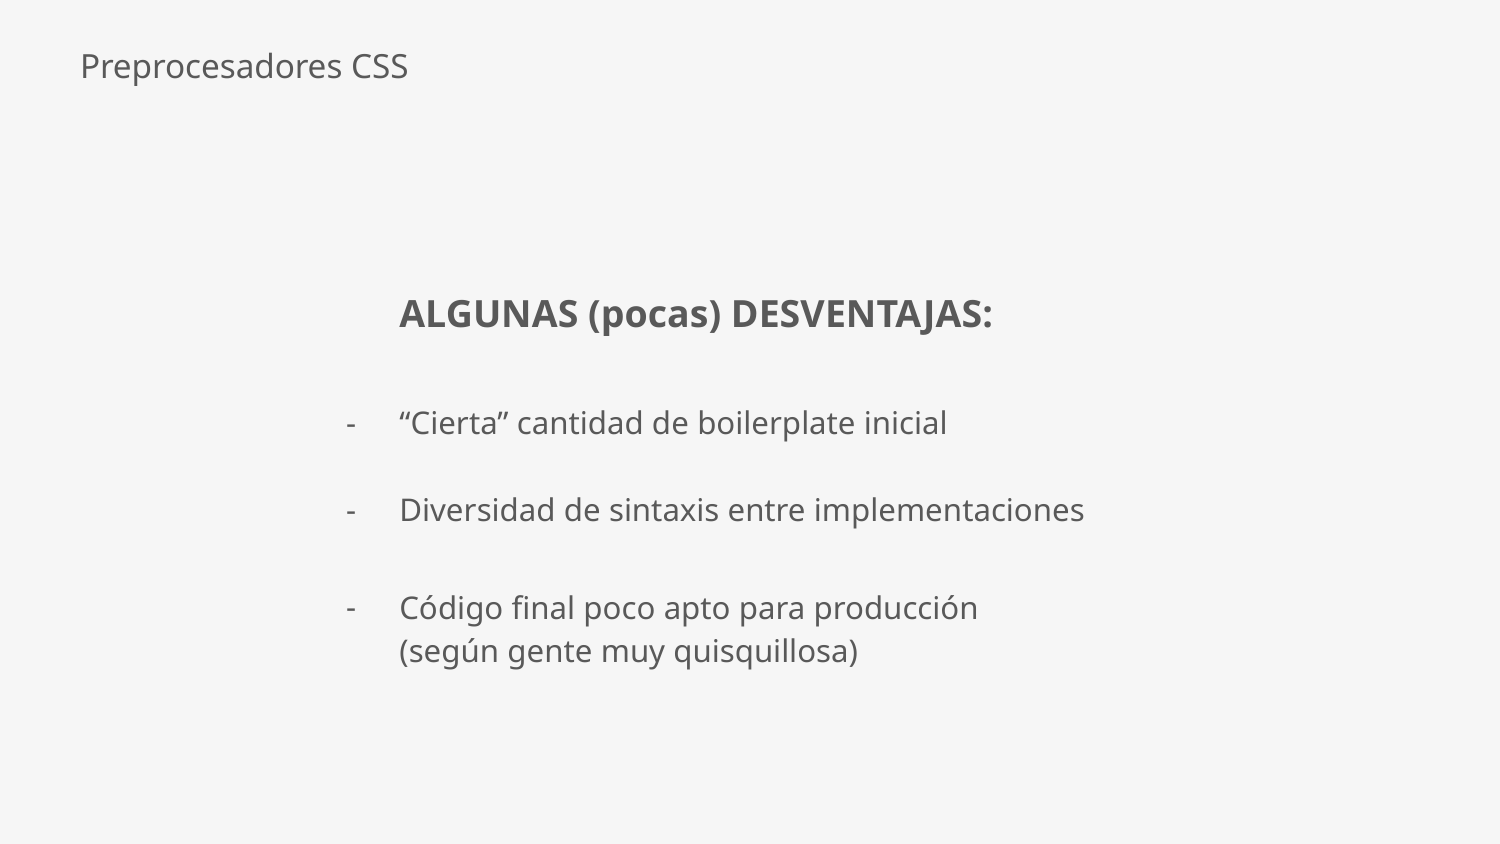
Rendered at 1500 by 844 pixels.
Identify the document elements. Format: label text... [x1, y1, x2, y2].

subtitle ALGUNAS (pocas) DESVENTAJAS: [309, 279, 1192, 354]
subtitle “Cierta” cantidad de boilerplate inicial [309, 392, 1192, 466]
subtitle Preprocesadores CSS [38, 37, 451, 99]
subtitle Diversidad de sintaxis entre implementaciones [309, 479, 1192, 554]
subtitle Código final poco apto para producción (según gente muy quisquillosa) [309, 567, 1192, 715]
